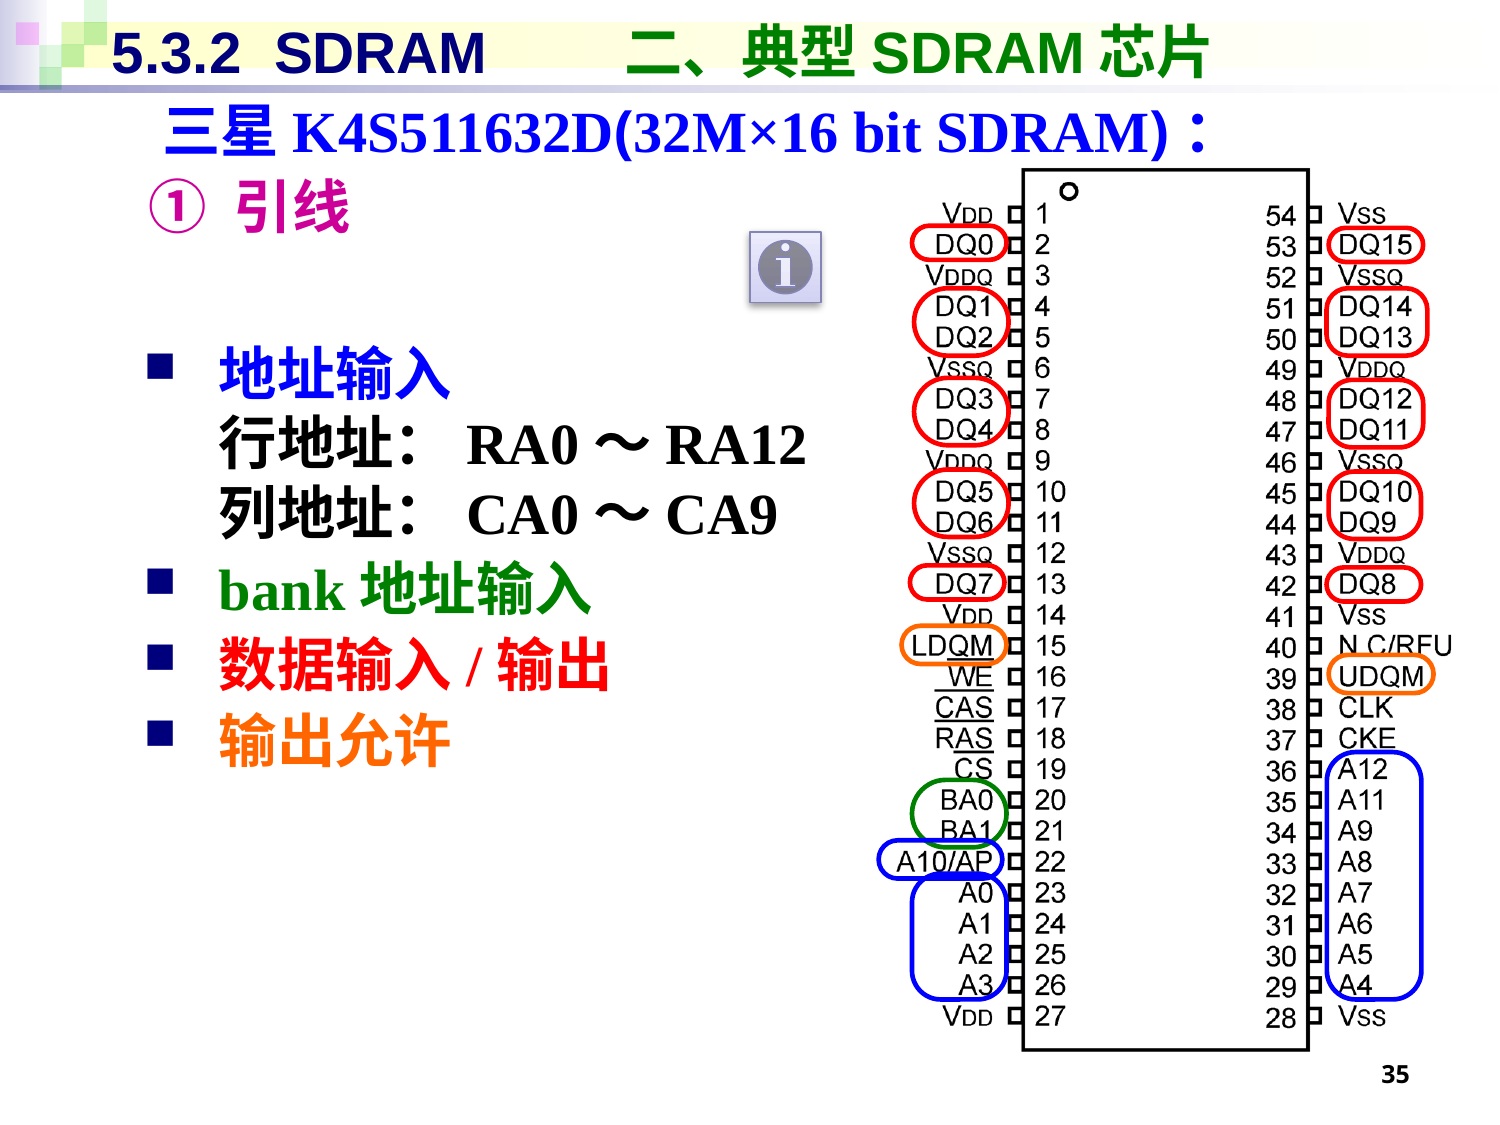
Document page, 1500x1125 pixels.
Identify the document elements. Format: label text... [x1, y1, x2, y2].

text_box [878, 844, 886, 875]
text_box 三星K4S511632D(32M×16 bit SDRAM)： ① 引线 [120, 86, 1257, 248]
picture [891, 160, 1457, 1057]
slide_number 35 [1074, 1066, 1426, 1101]
title 5.3.2 SDRAM 二、典型SDRAM芯片 [96, 6, 1448, 94]
text_box [749, 248, 822, 303]
text_box 地址输入 行地址：RA0～RA12 列地址：CA0～CA9 bank地址输入 数据输入/输出 输出允许 [129, 329, 886, 882]
